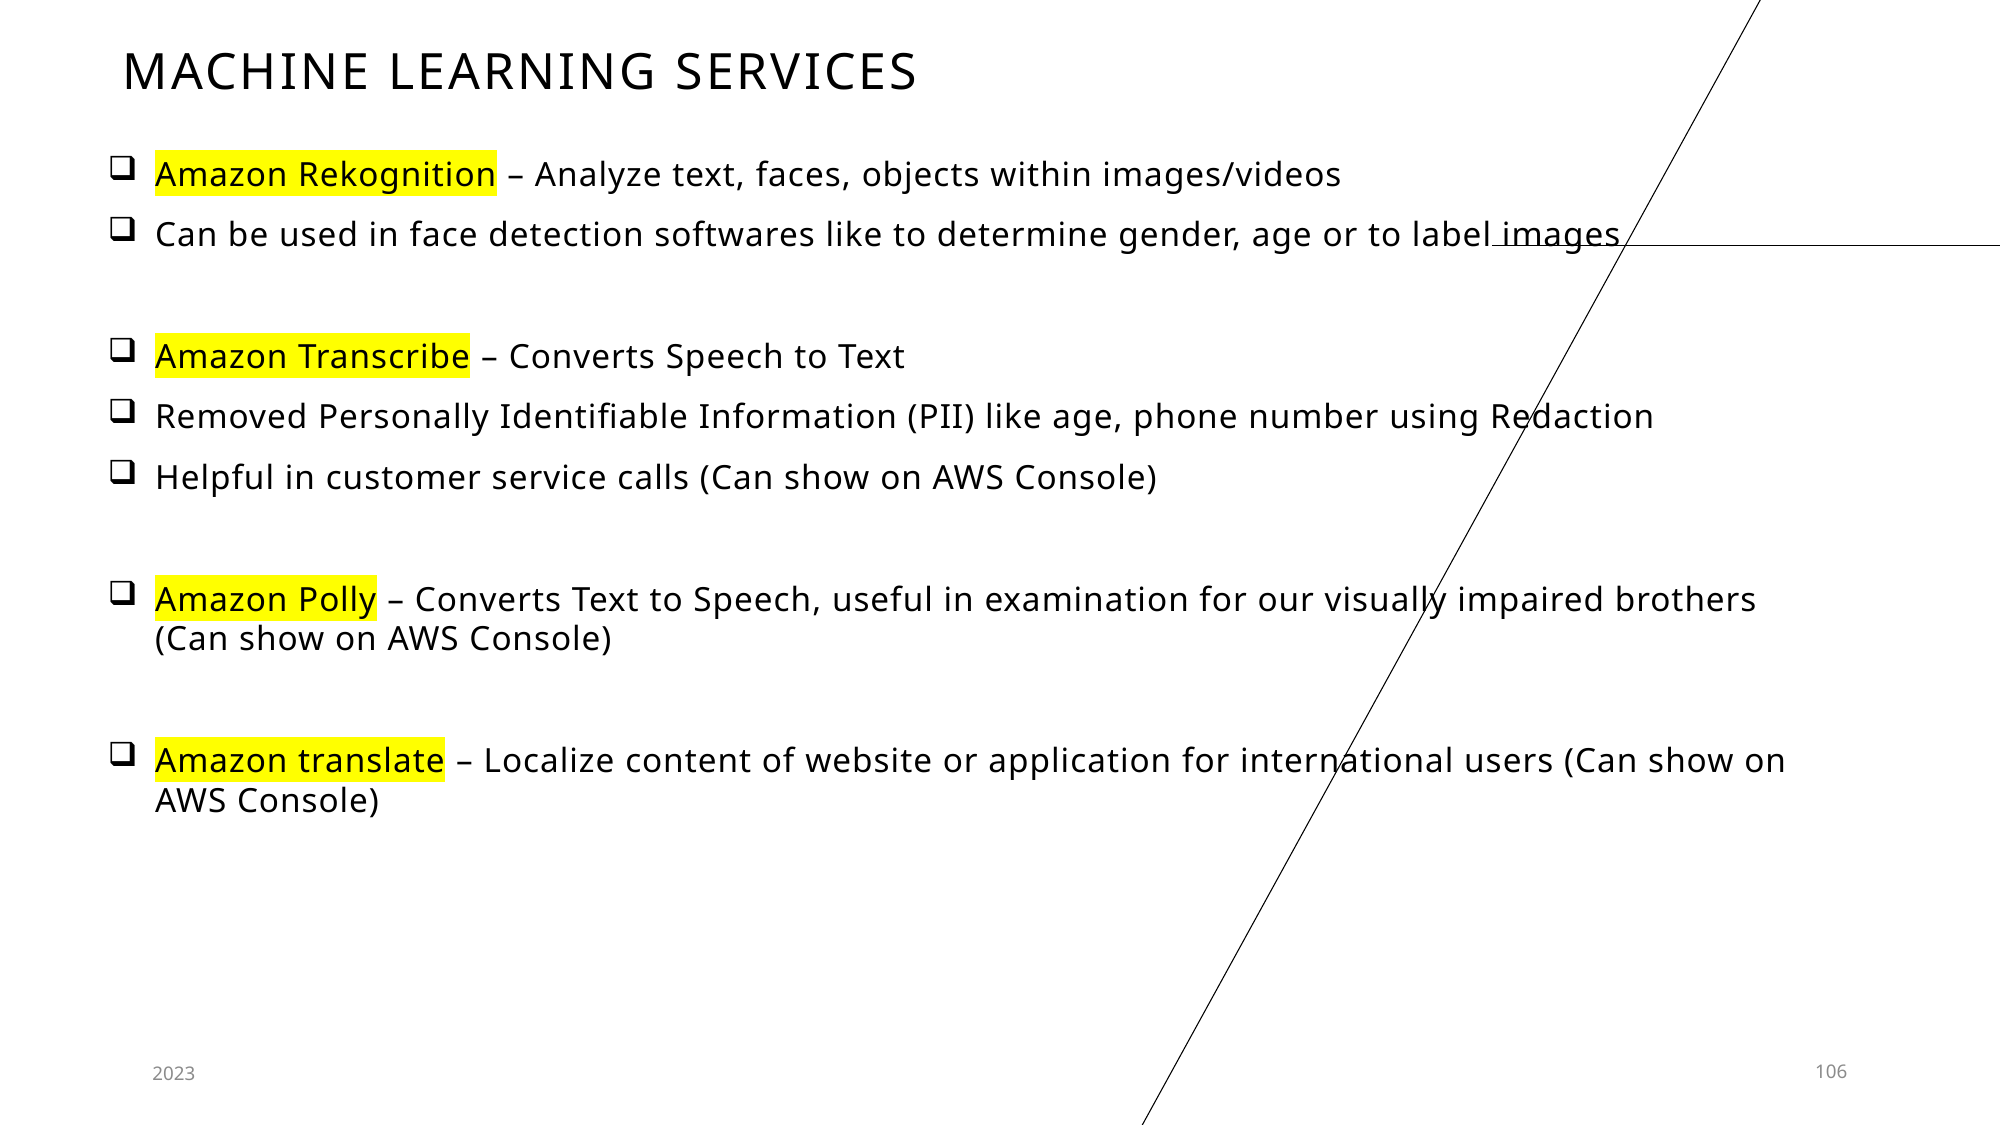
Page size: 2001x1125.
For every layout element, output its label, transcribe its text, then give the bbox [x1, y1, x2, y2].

slide_number 106 [1412, 1042, 1863, 1103]
title Machine learning services [108, 23, 1445, 108]
list Amazon Rekognition – Analyze text, faces, objects within images/videos Can be used in face detection softwares like to determine gender, age or to label images Amazon Transcribe – Converts Speech to Text Removed Personally Identifiable Information (PII) like age, phone number using Redaction Helpful in customer service calls (Can show on AWS Console) Amazon Polly – Converts Text to Speech, useful in examination for our visually impaired brothers (Can show on AWS Console) Amazon translate – Localize content of website or application for international users (Can show on AWS Console) [93, 145, 1848, 945]
slide_number 2023 [137, 1042, 338, 1103]
